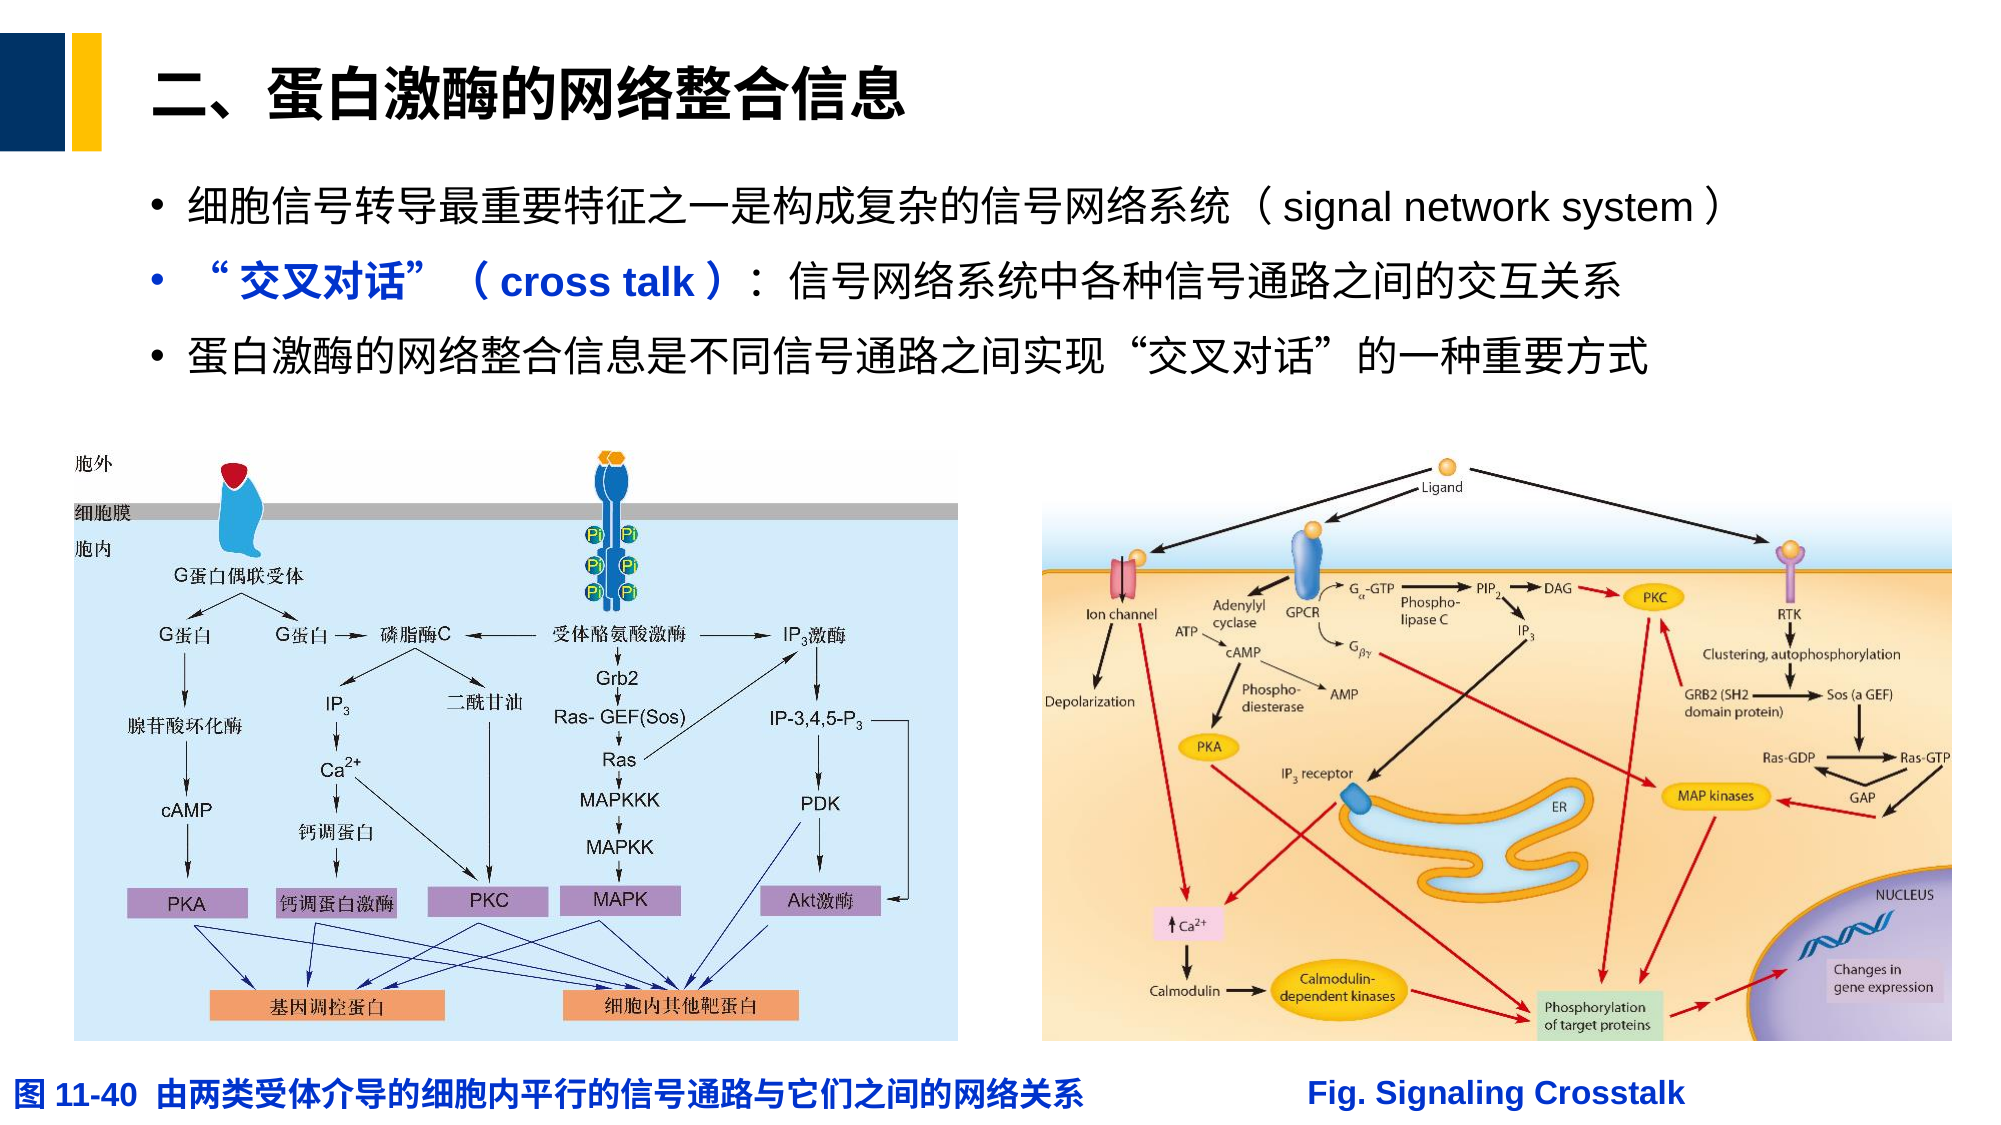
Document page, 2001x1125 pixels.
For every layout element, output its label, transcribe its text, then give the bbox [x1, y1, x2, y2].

list 细胞信号转导最重要特征之一是构成复杂的信号网络系统（signal network system） “交叉对话”（cross talk）：信号网络系统中各种信号通路之间的交互关系 蛋白激酶的网络整合信息是不同信号通路之间实现“交叉对话”的一种重要方式 [135, 172, 1950, 1064]
picture [1042, 450, 1952, 1041]
text_box Fig. Signaling Crosstalk [1289, 1063, 1704, 1119]
text_box 图11-40 由两类受体介导的细胞内平行的信号通路与它们之间的网络关系 [0, 1065, 1159, 1120]
picture [74, 450, 958, 1041]
title 二、蛋白激酶的网络整合信息 [135, 33, 1950, 152]
